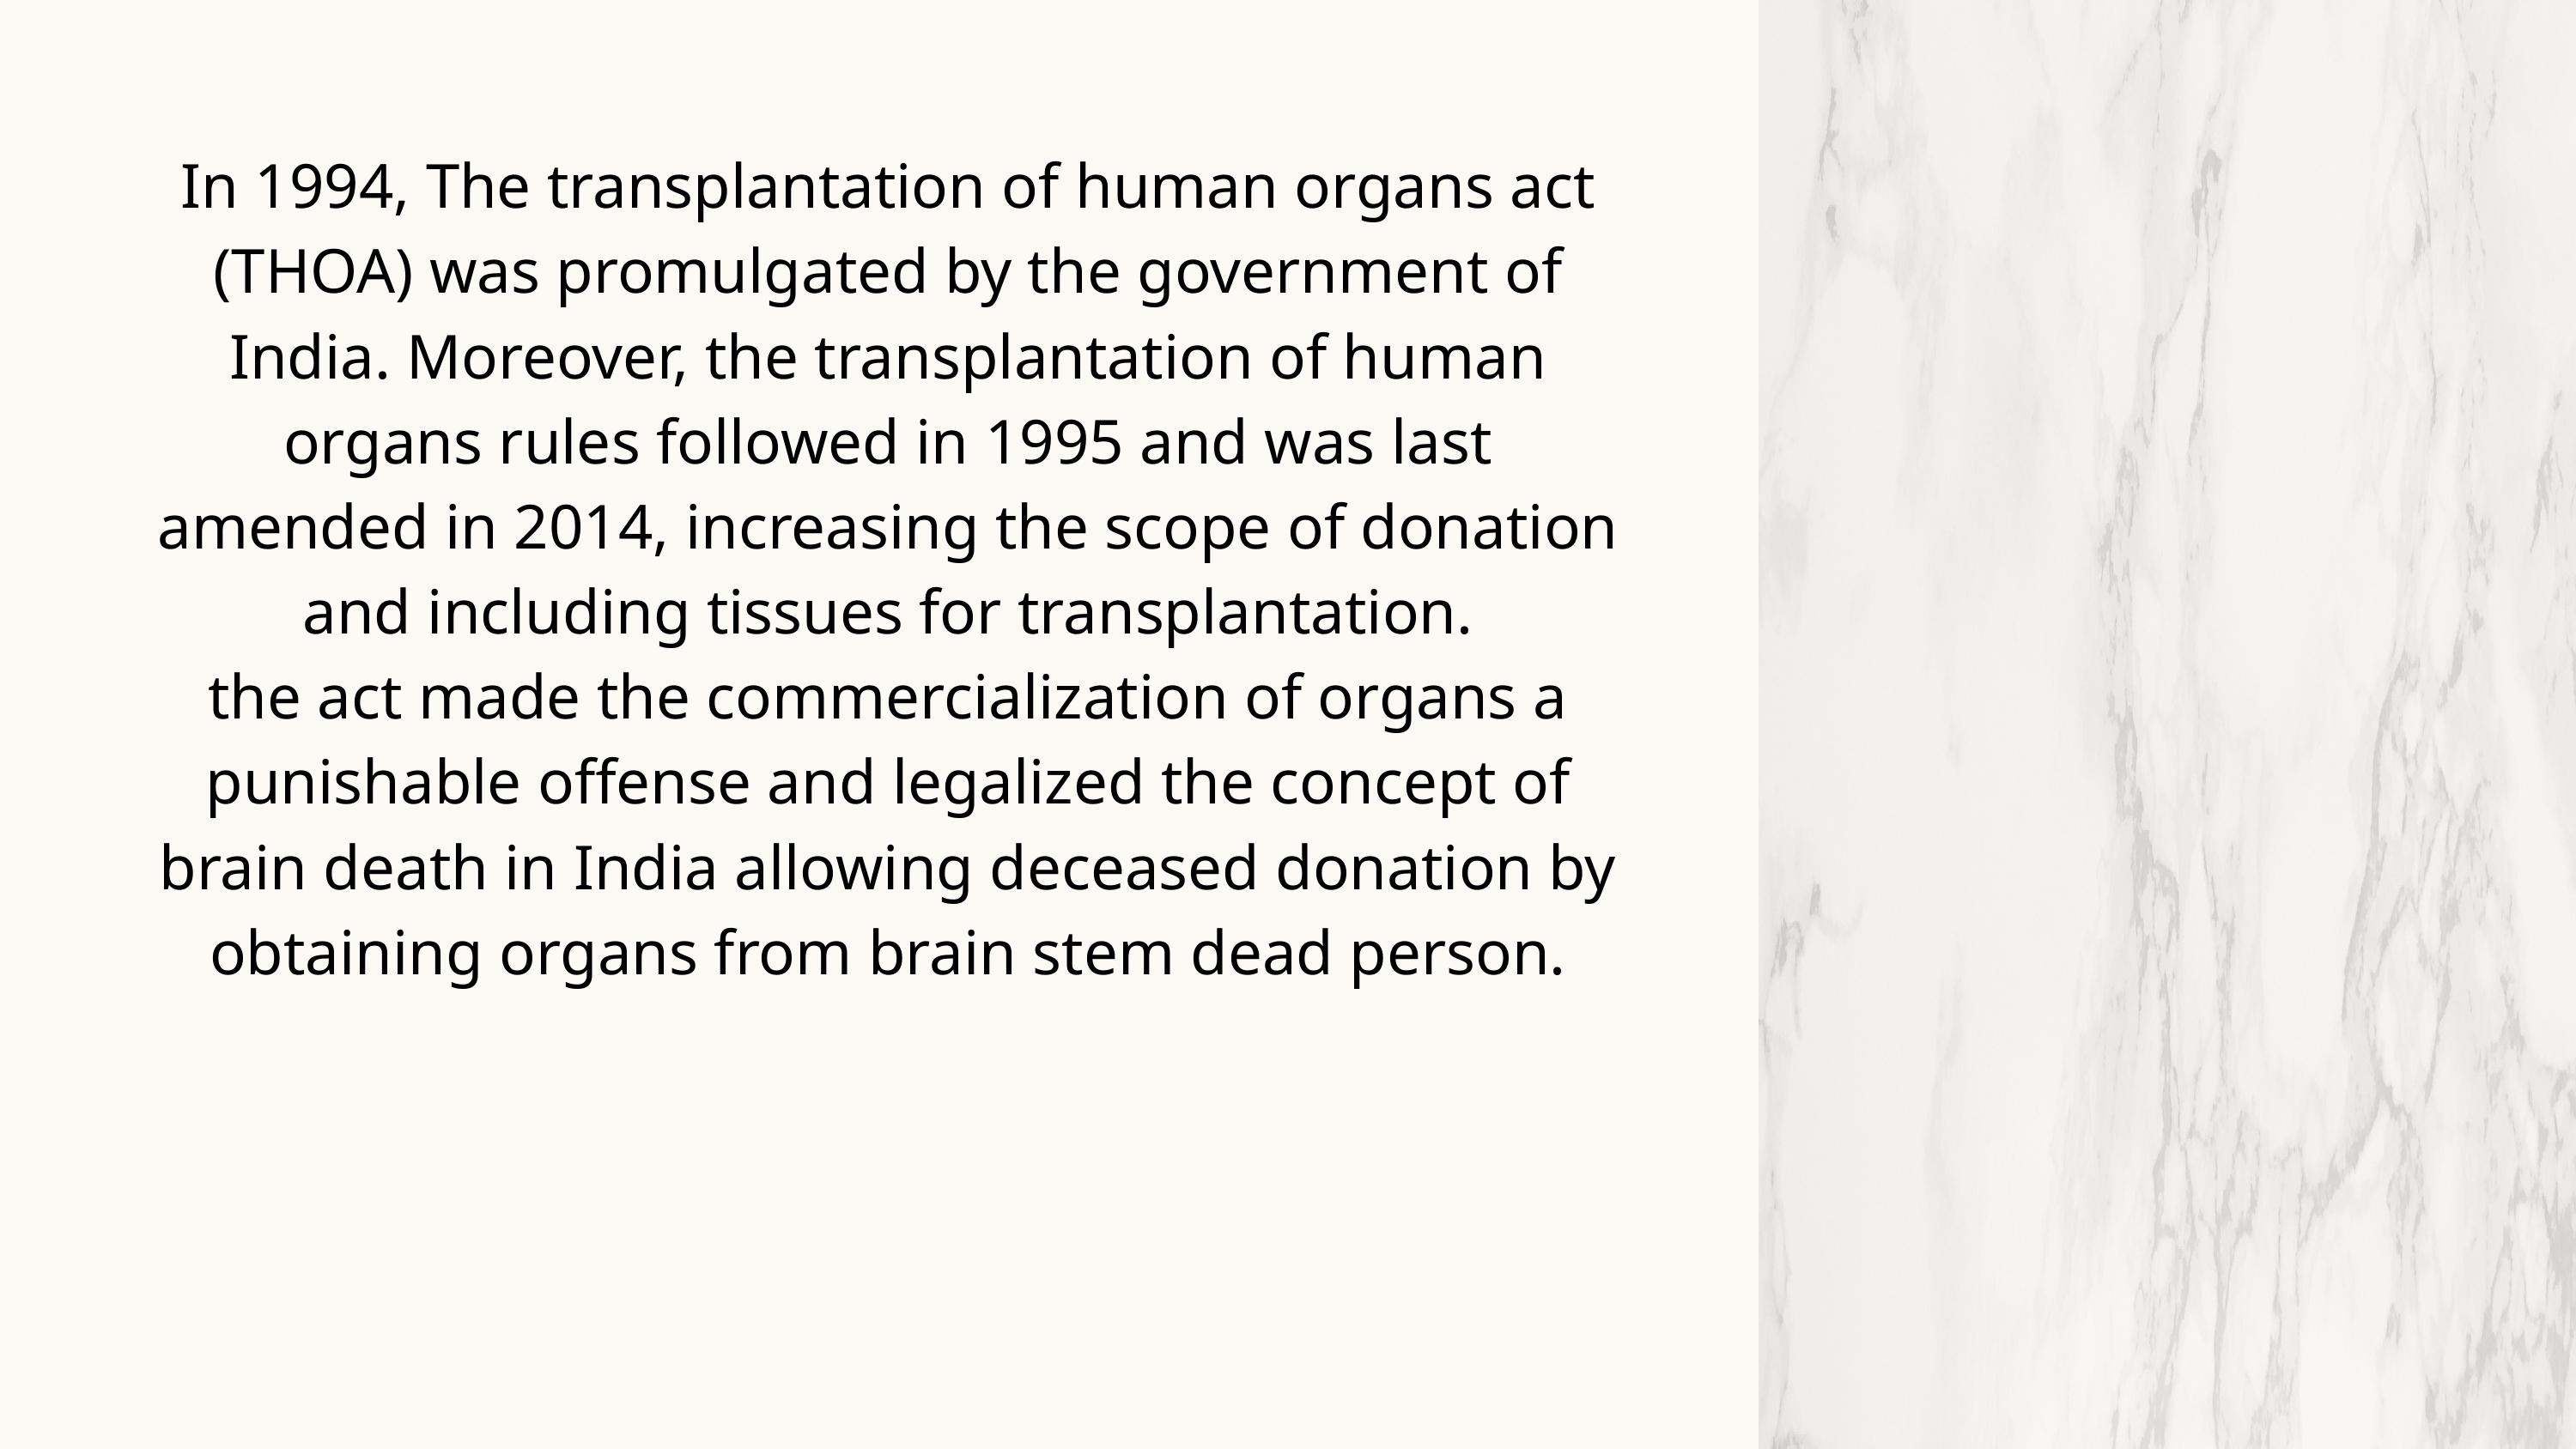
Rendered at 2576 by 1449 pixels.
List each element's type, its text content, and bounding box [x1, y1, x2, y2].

text_box In 1994, The transplantation of human organs act (THOA) was promulgated by the government of India. Moreover, the transplantation of human organs rules followed in 1995 and was last amended in 2014, increasing the scope of donation and including tissues for transplantation. the act made the commercialization of organs a punishable offense and legalized the concept of brain death in India allowing deceased donation by obtaining organs from brain stem dead person. [144, 135, 1632, 1157]
text_box [1758, 0, 2576, 1449]
